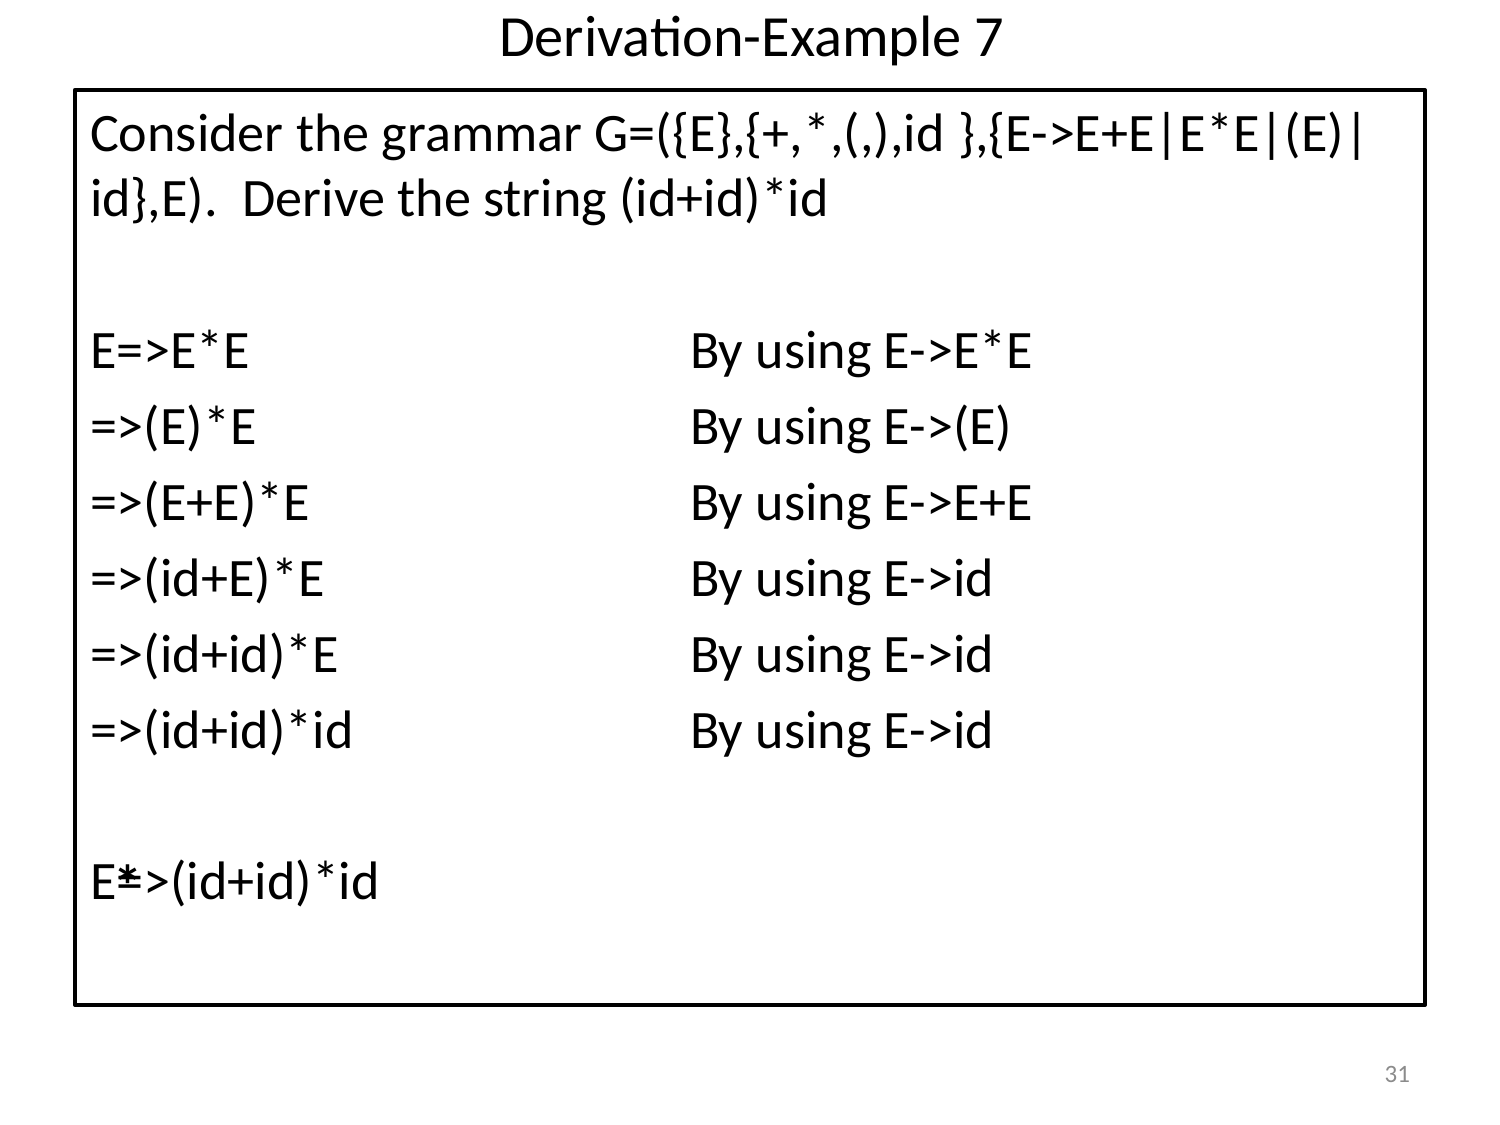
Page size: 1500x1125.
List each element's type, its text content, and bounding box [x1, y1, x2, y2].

list Consider the grammar G=({E},{+,*,(,),id },{E->E+E|E*E|(E)|id},E). Derive the string (id+id)*id E=>E*E By using E->E*E =>(E)*E By using E->(E) =>(E+E)*E By using E->E+E =>(id+E)*E By using E->id =>(id+id)*E By using E->id =>(id+id)*id By using E->id E=>(id+id)*id [73, 88, 1427, 1007]
slide_number 31 [1074, 1042, 1425, 1103]
text_box * [99, 841, 159, 926]
title Derivation-Example 7 [76, 4, 1427, 62]
